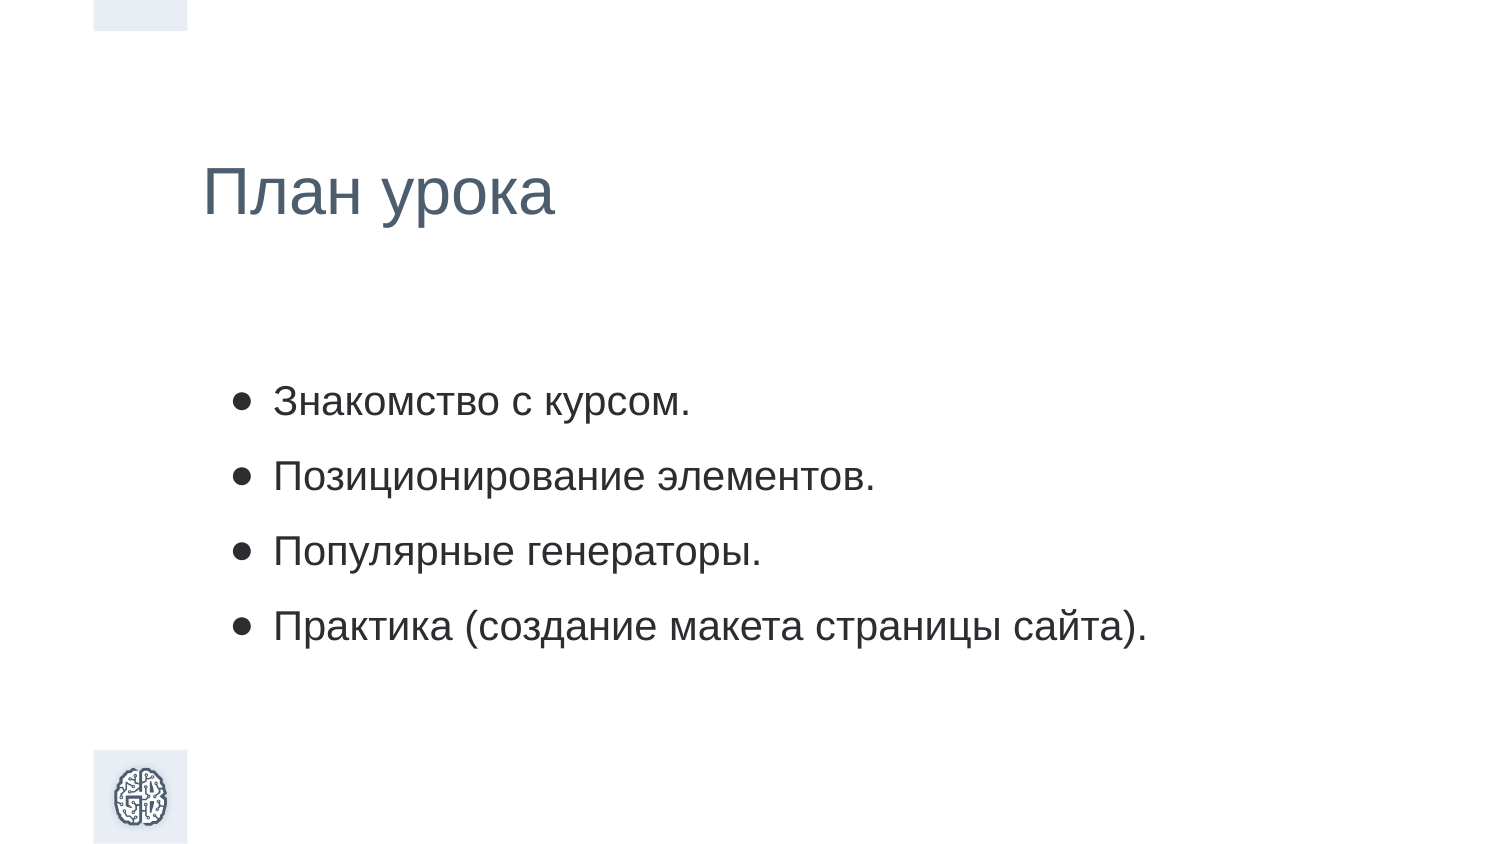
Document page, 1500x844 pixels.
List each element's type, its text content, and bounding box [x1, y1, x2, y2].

text_box Знакомство с курсом. Позиционирование элементов. Популярные генераторы. Практика (создание макета страницы сайта). [187, 261, 1312, 737]
picture [106, 760, 175, 834]
text_box План урока [187, 93, 1312, 261]
